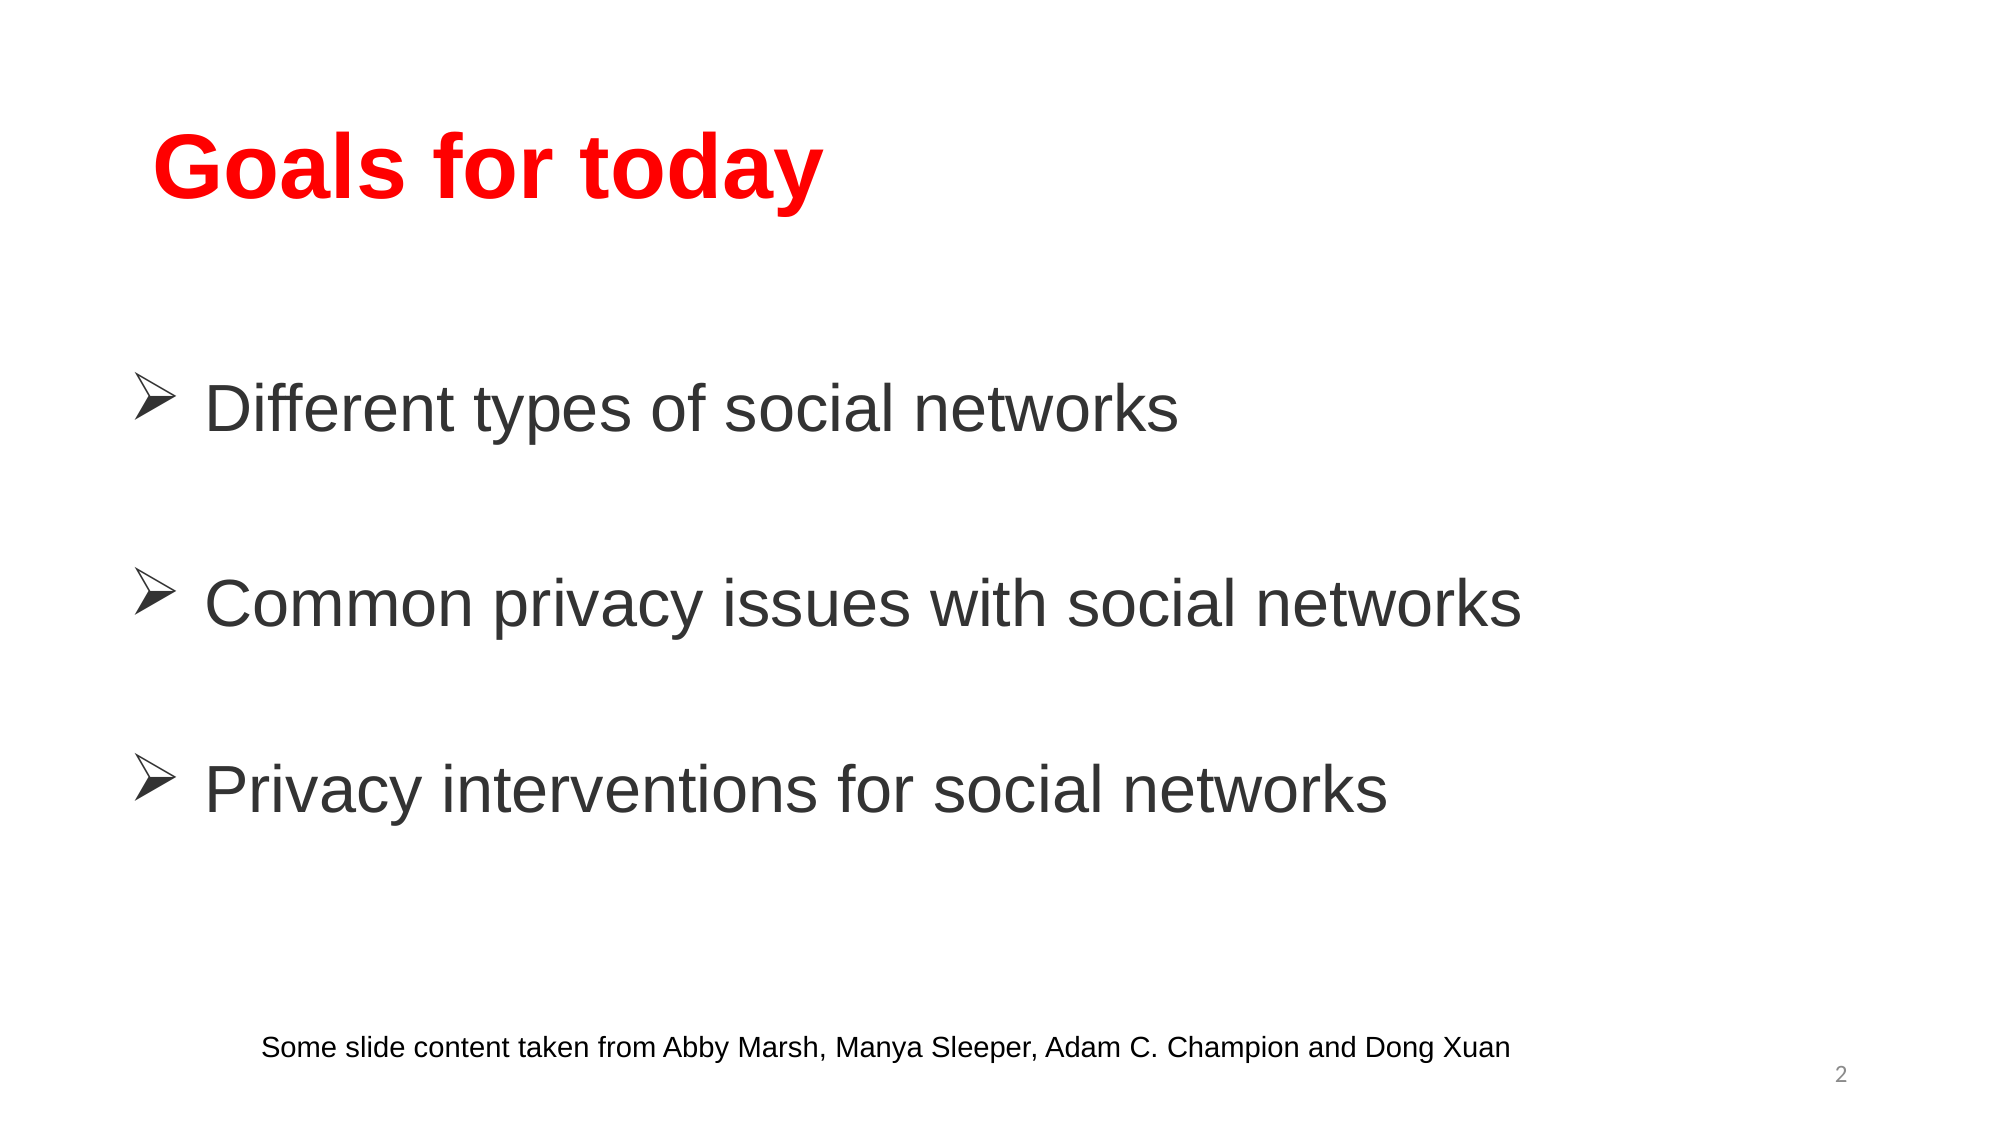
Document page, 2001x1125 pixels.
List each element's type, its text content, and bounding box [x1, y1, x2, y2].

text_box Different types of social networks Common privacy issues with social networks Privacy interventions for social networks [114, 357, 1905, 833]
title Goals for today [137, 59, 1863, 278]
slide_number 2 [1412, 1042, 1863, 1103]
text_box Some slide content taken from Abby Marsh, Manya Sleeper, Adam C. Champion and Dong Xuan [246, 1021, 1528, 1072]
